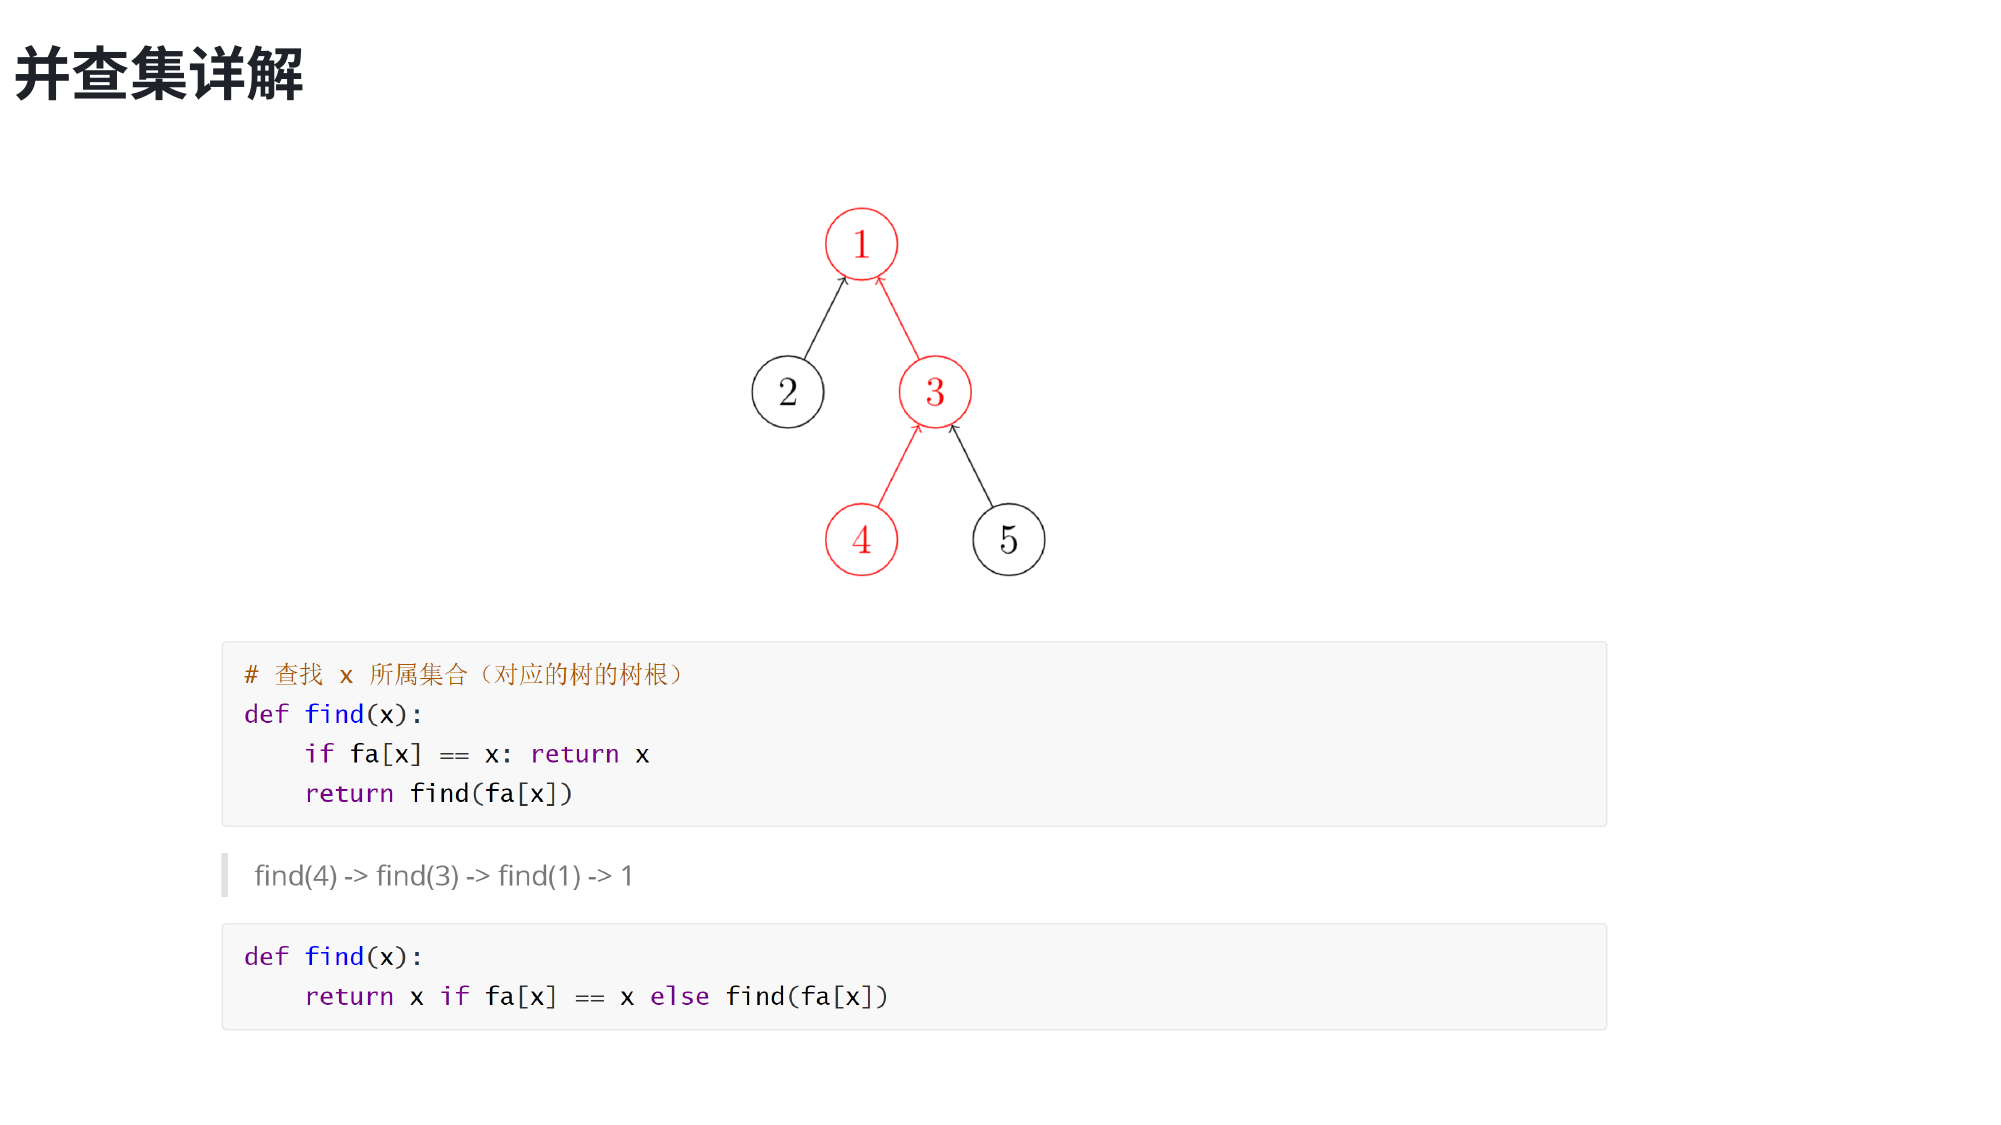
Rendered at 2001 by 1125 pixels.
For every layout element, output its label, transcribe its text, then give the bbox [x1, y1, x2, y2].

text_box 并查集详解 [13, 0, 1795, 127]
picture [204, 183, 1647, 1049]
